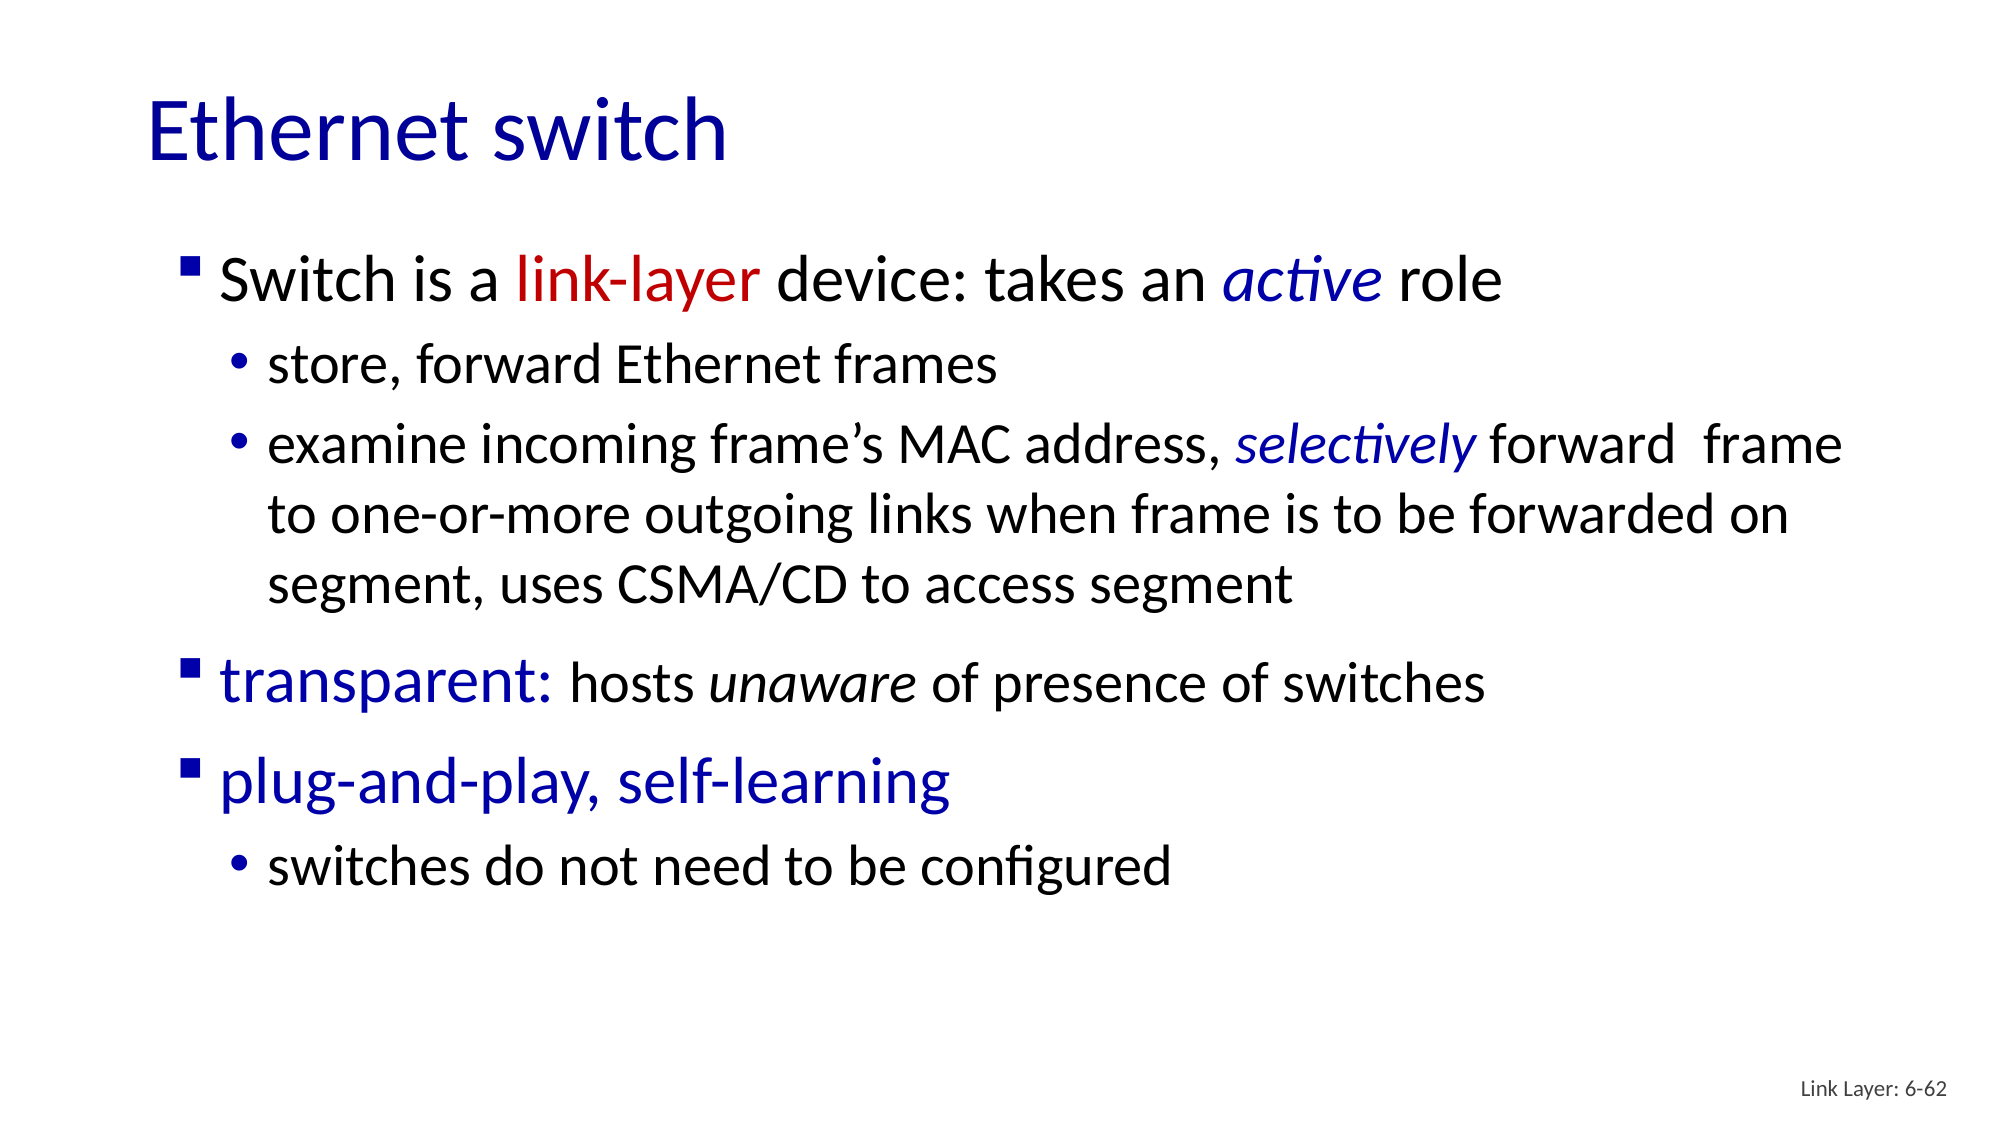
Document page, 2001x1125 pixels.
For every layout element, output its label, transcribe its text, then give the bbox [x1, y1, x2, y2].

text_box Switch is a link-layer device: takes an active role store, forward Ethernet frames examine incoming frame’s MAC address, selectively forward frame to one-or-more outgoing links when frame is to be forwarded on segment, uses CSMA/CD to access segment transparent: hosts unaware of presence of switches plug-and-play, self-learning switches do not need to be configured [138, 227, 1904, 1033]
title Ethernet switch [131, 57, 1857, 205]
slide_number Link Layer: 6-62 [1512, 1056, 1963, 1117]
